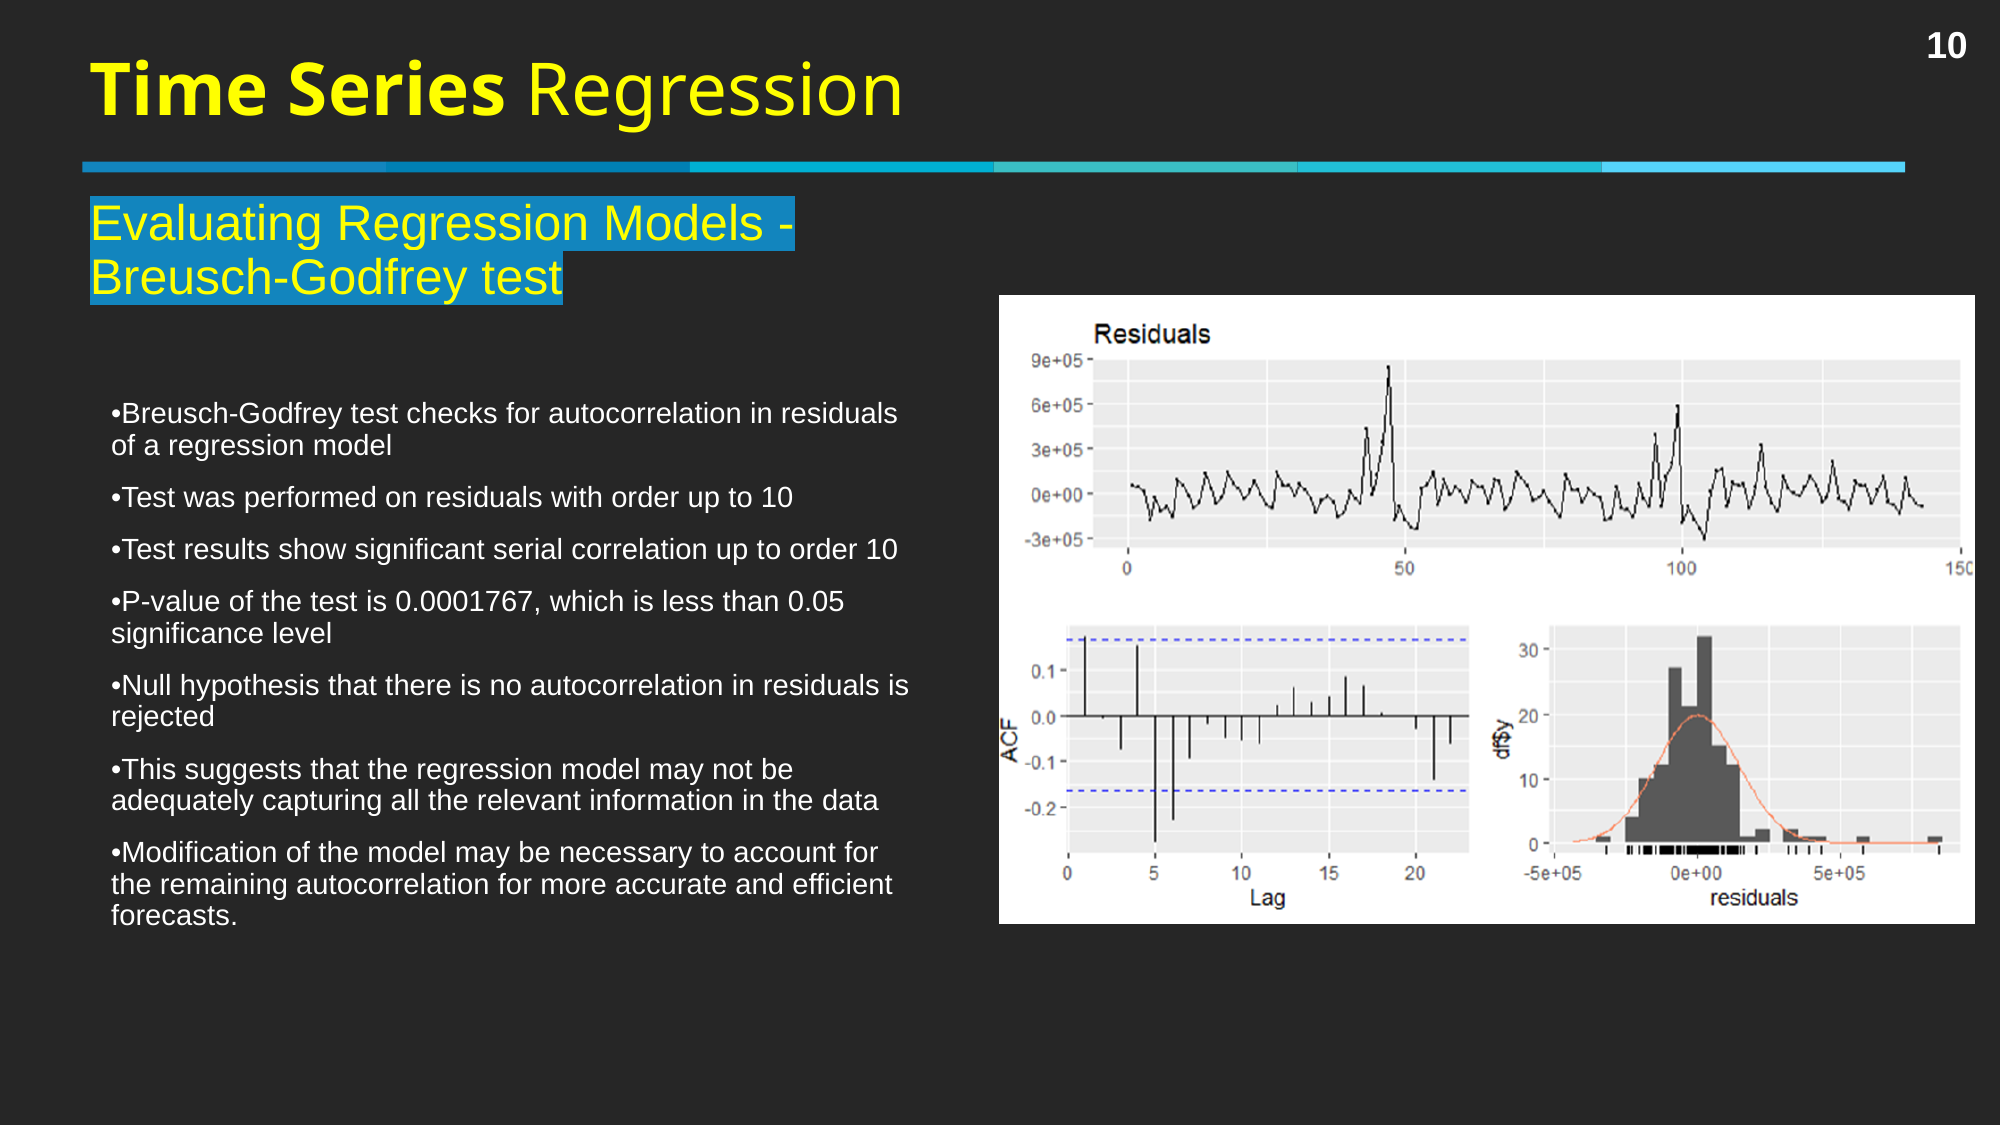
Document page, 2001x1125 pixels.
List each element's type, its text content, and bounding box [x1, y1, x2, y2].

text_box Evaluating Regression Models - Breusch-Godfrey test [74, 198, 847, 305]
text_box Time Series Regression [74, 39, 1190, 145]
picture [999, 295, 1976, 925]
text_box •Breusch-Godfrey test checks for autocorrelation in residuals of a regression model •Test was performed on residuals with order up to 10 •Test results show significant serial correlation up to order 10 •P-value of the test is 0.0001767, which is less than 0.05 significance level •Null hypothesis that there is no autocorrelation in residuals is rejected •This suggests that the regression model may not be adequately capturing all the relevant information in the data •Modification of the model may be necessary to account for the remaining autocorrelation for more accurate and efficient forecasts. [96, 383, 937, 987]
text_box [81, 161, 1906, 173]
